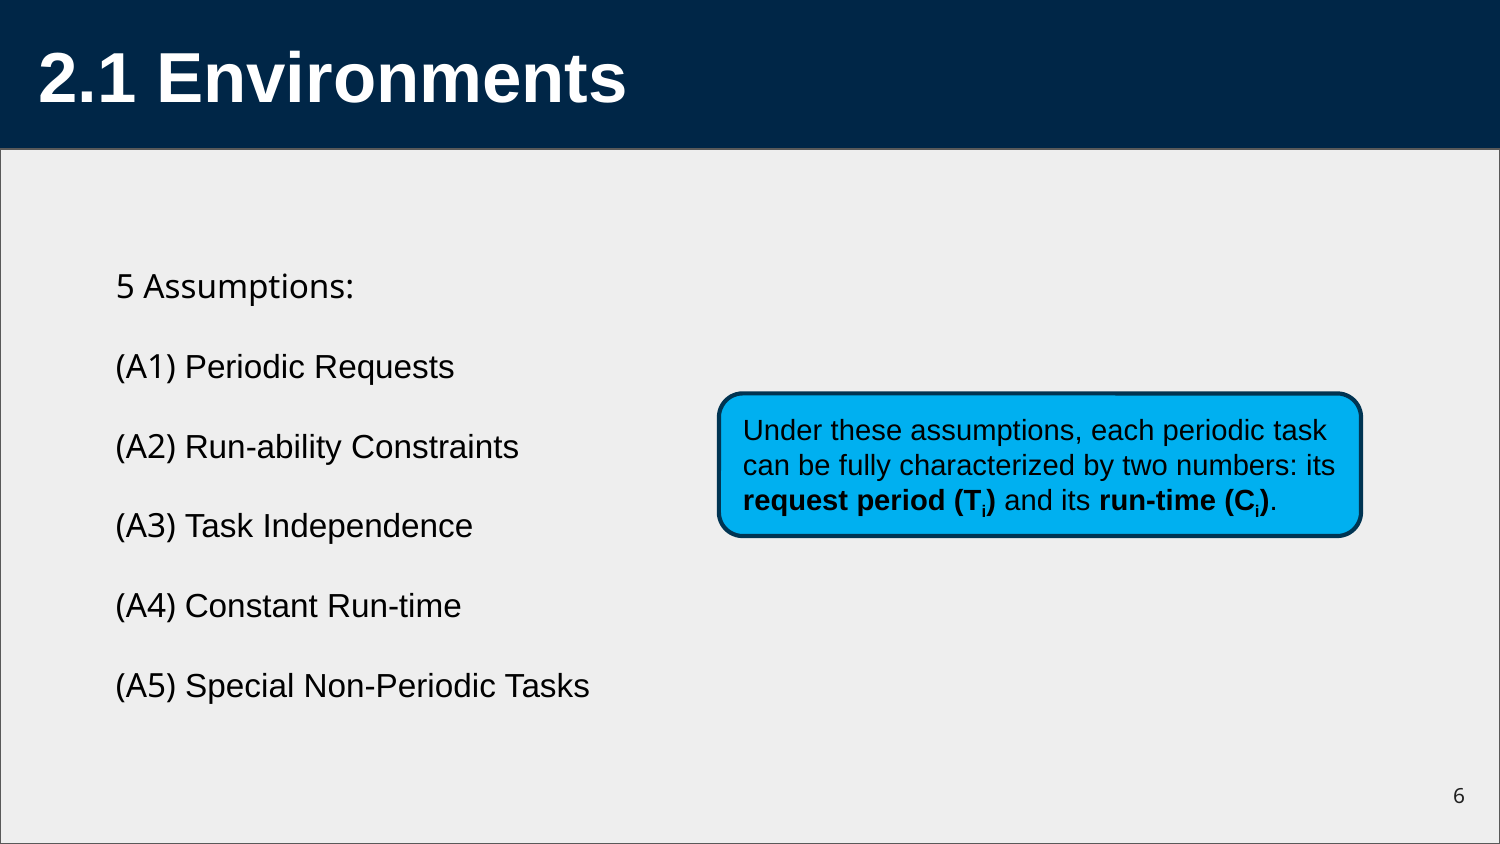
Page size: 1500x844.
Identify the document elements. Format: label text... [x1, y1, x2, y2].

text_box 5 Assumptions: (A1) Periodic Requests (A2) Run-ability Constraints (A3) Task Independence (A4) Constant Run-time (A5) Special Non-Periodic Tasks [101, 257, 618, 712]
text_box [716, 391, 1364, 539]
text_box 2.1 Environments [23, 16, 1445, 123]
